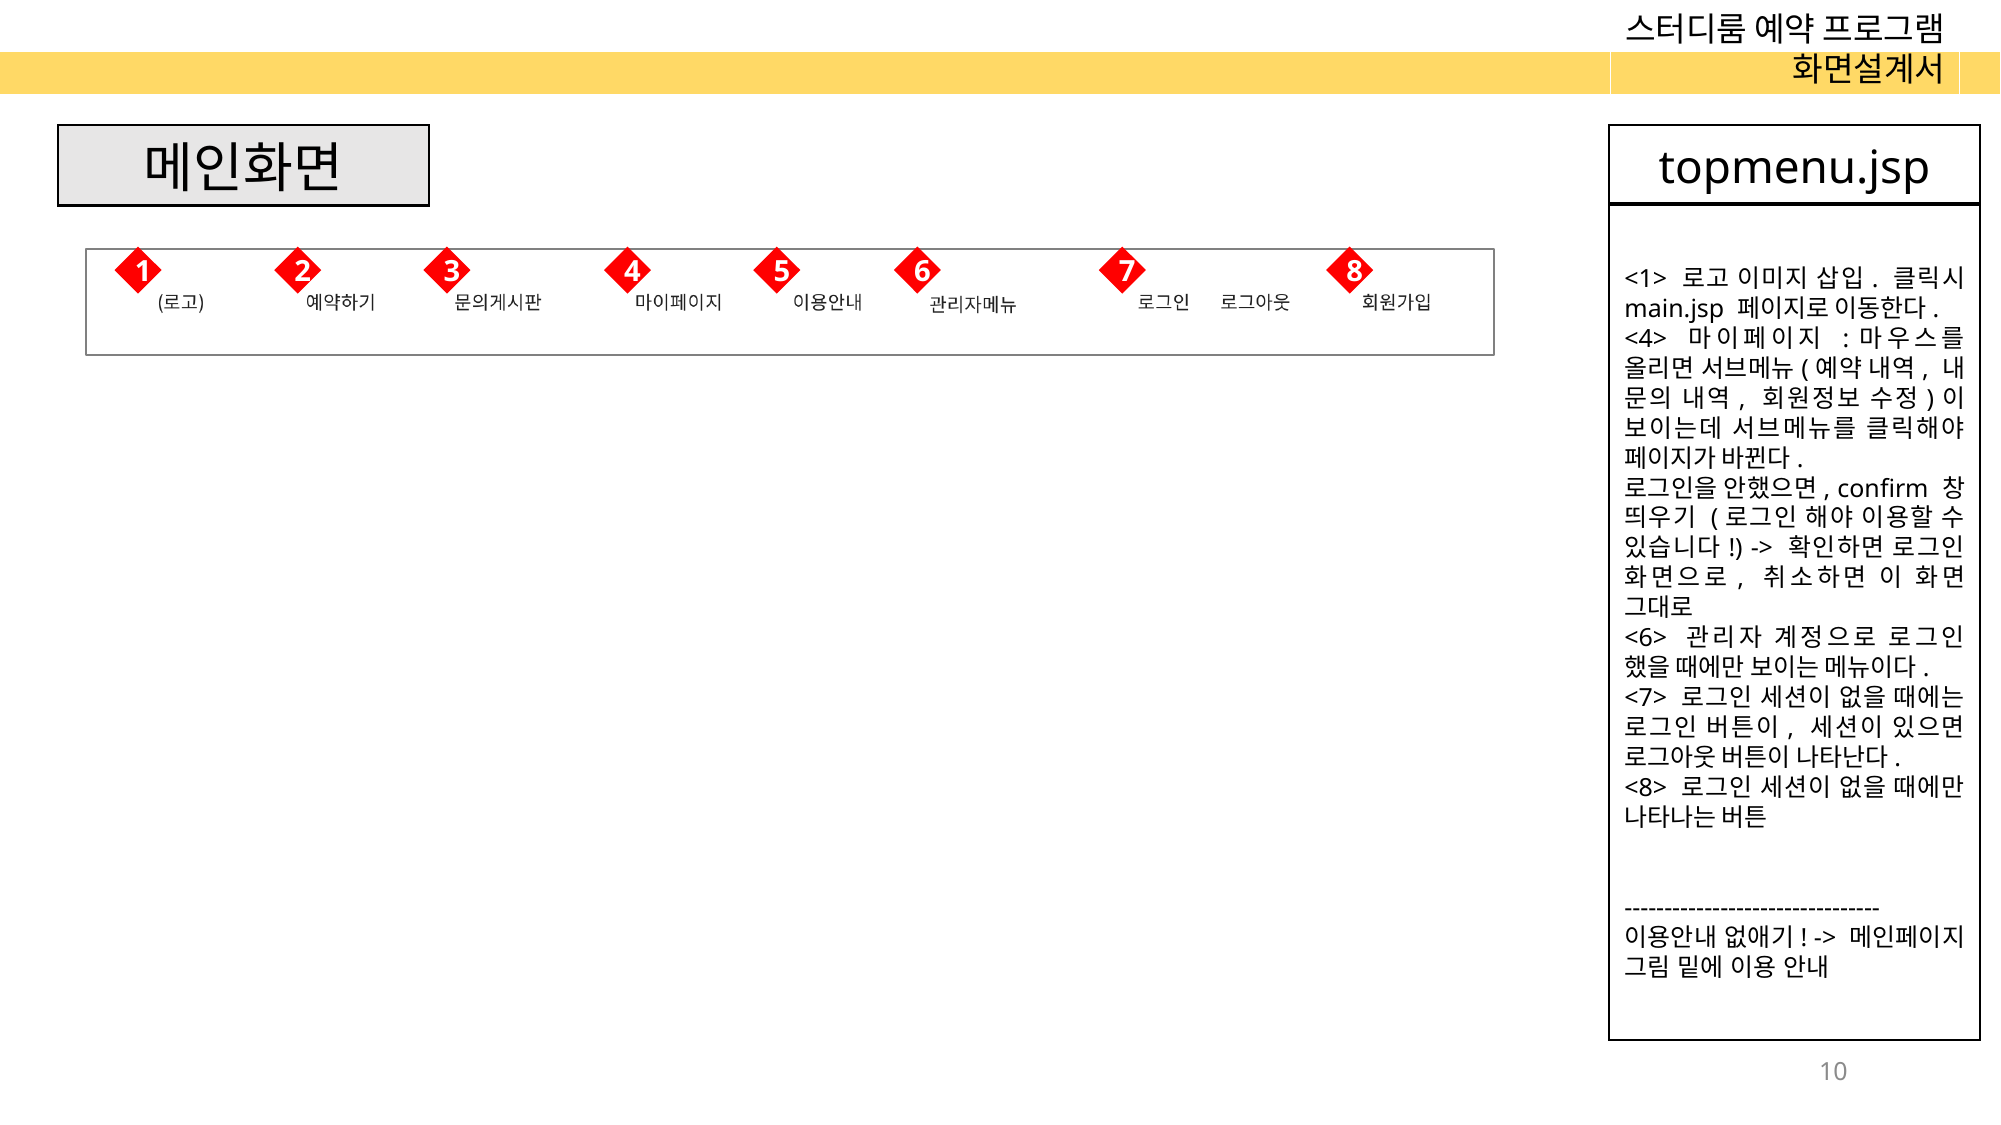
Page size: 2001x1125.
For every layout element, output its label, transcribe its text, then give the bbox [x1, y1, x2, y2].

slide_number 9 [1412, 1042, 1863, 1103]
text_box 메인화면 [57, 124, 430, 207]
text_box topmenu.jsp [1608, 124, 1981, 206]
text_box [86, 246, 1494, 355]
text_box <1> 로고 이미지 삽입. 클릭시 main.jsp 페이지로 이동한다. <4> 마이페이지 :마우스를 올리면 서브메뉴(예약 내역, 내 문의 내역, 회원정보 수정)이 보이는데 서브메뉴를 클릭해야 페이지가 바뀐다. 로그인을 안했으면, confirm 창 띄우기 (로그인 해야 이용할 수 있습니다!) -> 확인하면 로그인 화면으로, 취소하면 이 화면 그대로 <6> 관리자 계정으로 로그인 했을 때에만 보이는 메뉴이다. <7> 로그인 세션이 없을 때에는 로그인 버튼이, 세션이 있으면 로그아웃 버튼이 나타난다. <8> 로그인 세션이 없을 때에만 나타나는 버튼 -------------------------------- 이용안내 없애기! -> 메인페이지 그림 밑에 이용 안내 [1608, 206, 1981, 1041]
